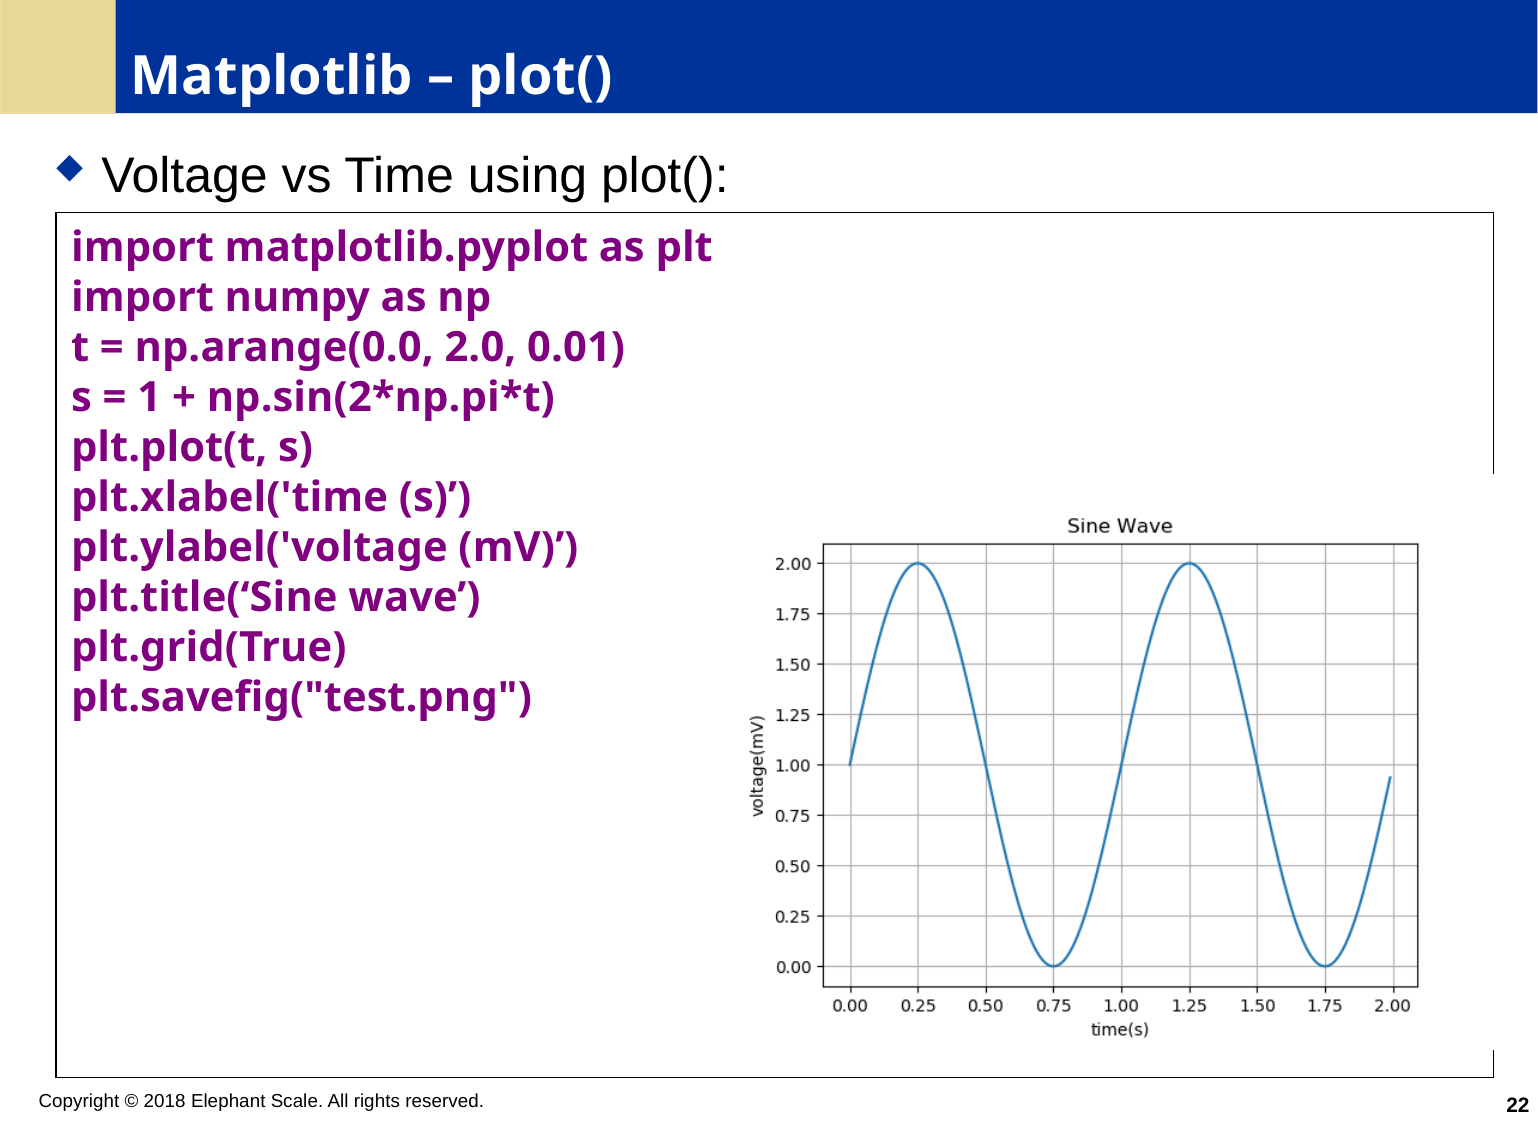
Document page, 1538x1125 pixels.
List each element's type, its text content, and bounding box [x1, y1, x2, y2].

slide_number 22 [1439, 1079, 1530, 1117]
title Matplotlib – plot() [115, 0, 1538, 114]
footer Copyright © 2018 Elephant Scale. All rights reserved. [38, 1088, 932, 1112]
picture [0, 0, 115, 114]
text_box import matplotlib.pyplot as plt import numpy as np t = np.arange(0.0, 2.0, 0.01) s = 1 + np.sin(2*np.pi*t) plt.plot(t, s) plt.xlabel('time (s)’) plt.ylabel('voltage (mV)’) plt.title(‘Sine wave’) plt.grid(True) plt.savefig("test.png") [56, 212, 1494, 1078]
picture [726, 474, 1494, 1051]
list Voltage vs Time using plot(): [38, 134, 1500, 1061]
